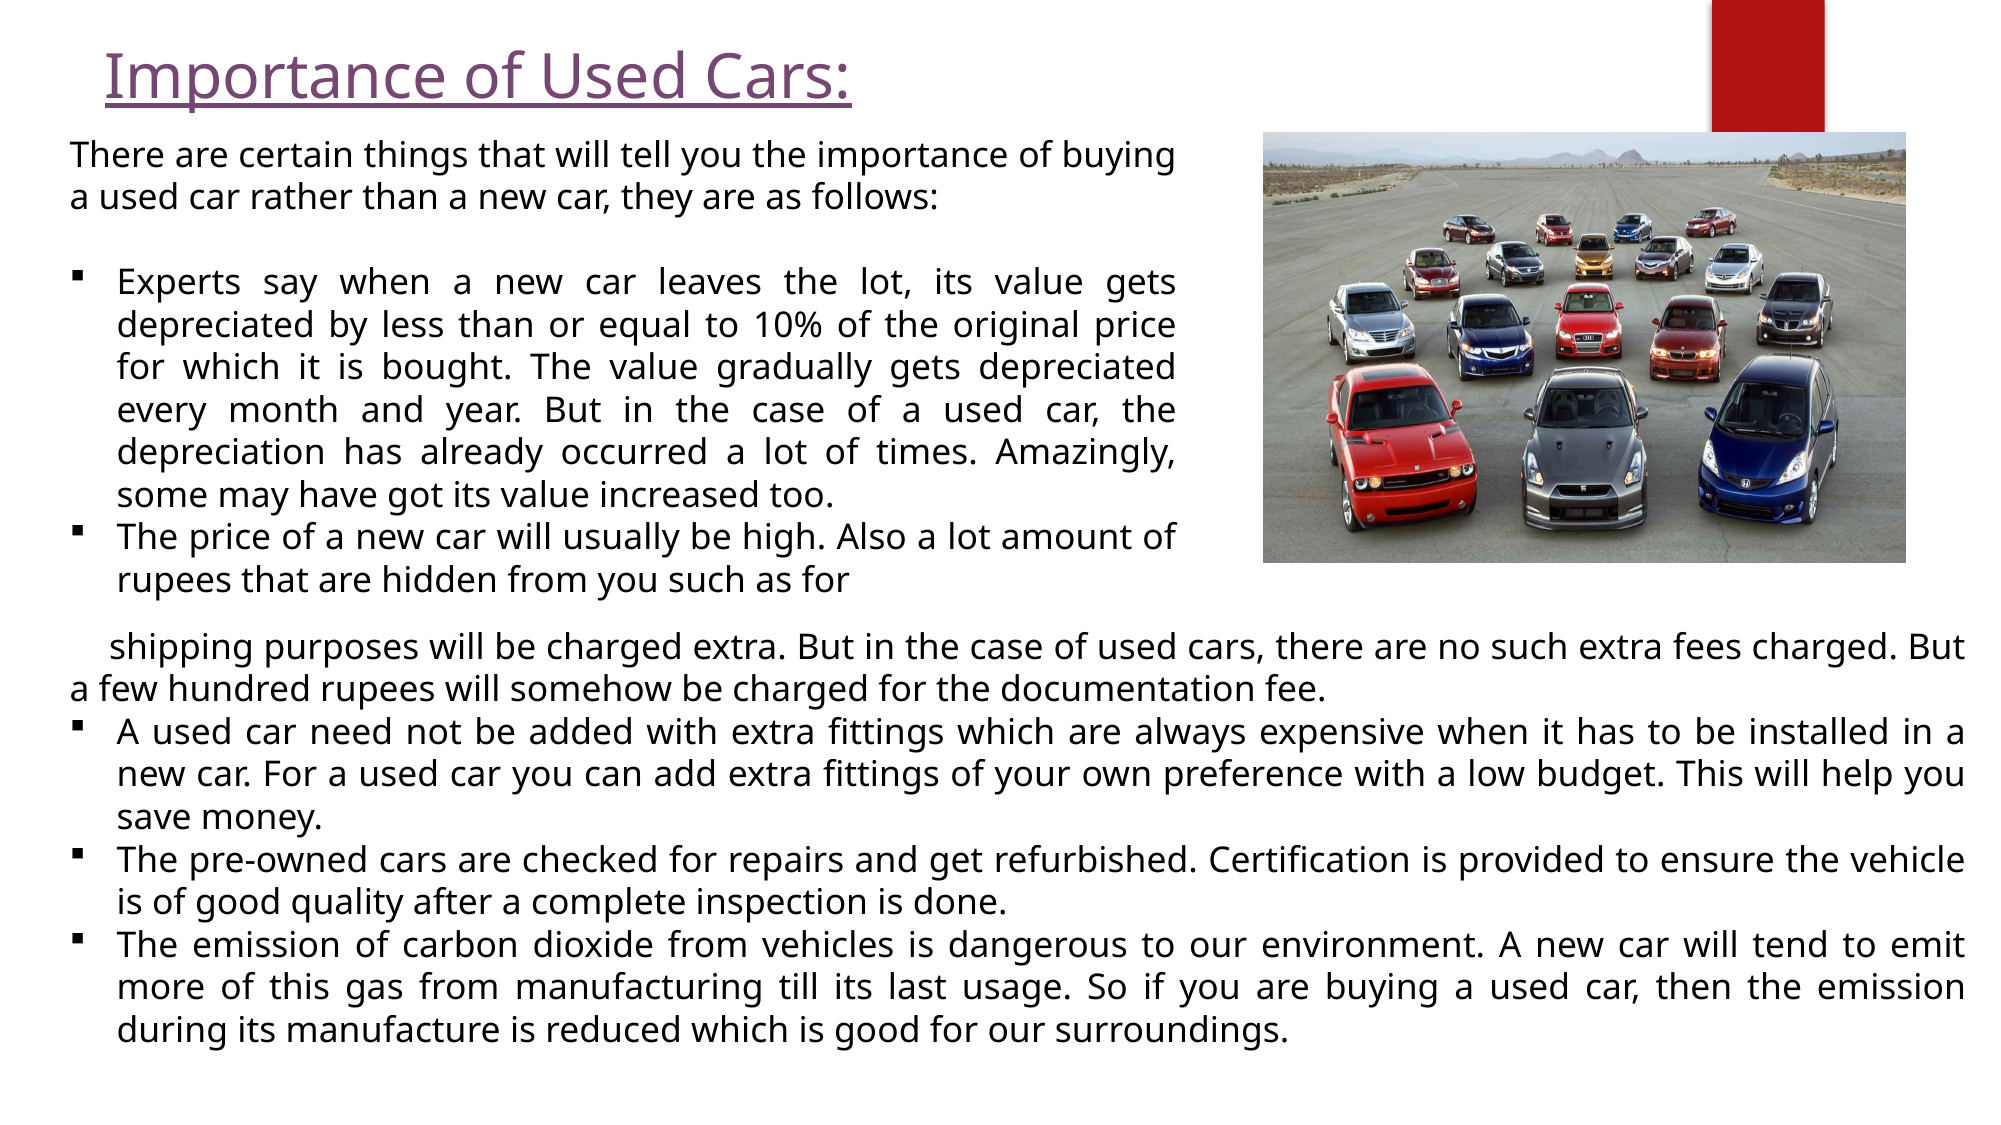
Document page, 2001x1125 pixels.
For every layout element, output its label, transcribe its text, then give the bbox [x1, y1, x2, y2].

text_box Importance of Used Cars: [89, 28, 1889, 118]
text_box There are certain things that will tell you the importance of buying a used car rather than a new car, they are as follows: Experts say when a new car leaves the lot, its value gets depreciated by less than or equal to 10% of the original price for which it is bought. The value gradually gets depreciated every month and year. But in the case of a used car, the depreciation has already occurred a lot of times. Amazingly, some may have got its value increased too. The price of a new car will usually be high. Also a lot amount of rupees that are hidden from you such as for [54, 124, 1192, 607]
picture [1262, 132, 1906, 563]
text_box shipping purposes will be charged extra. But in the case of used cars, there are no such extra fees charged. But a few hundred rupees will somehow be charged for the documentation fee. A used car need not be added with extra fittings which are always expensive when it has to be installed in a new car. For a used car you can add extra fittings of your own preference with a low budget. This will help you save money. The pre-owned cars are checked for repairs and get refurbished. Certification is provided to ensure the vehicle is of good quality after a complete inspection is done. The emission of carbon dioxide from vehicles is dangerous to our environment. A new car will tend to emit more of this gas from manufacturing till its last usage. So if you are buying a used car, then the emission during its manufacture is reduced which is good for our surroundings. [54, 616, 1982, 1100]
